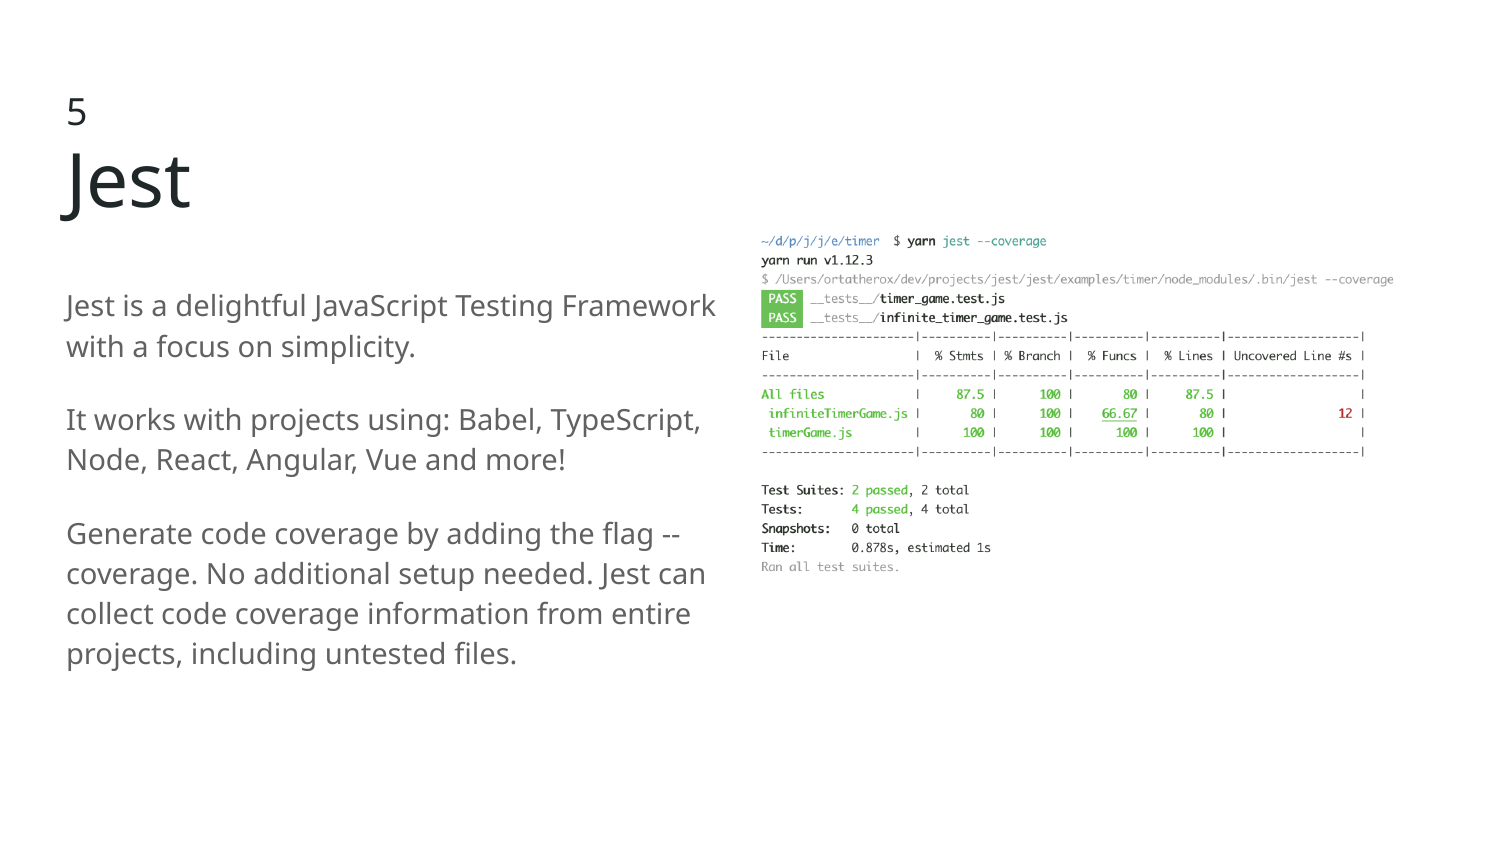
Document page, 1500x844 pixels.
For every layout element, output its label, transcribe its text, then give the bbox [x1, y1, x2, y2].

title 5 Jest [51, 72, 722, 238]
picture [757, 231, 1459, 613]
list Jest is a delightful JavaScript Testing Framework with a focus on simplicity. It works with projects using: Babel, TypeScript, Node, React, Angular, Vue and more! Generate code coverage by adding the flag --coverage. No additional setup needed. Jest can collect code coverage information from entire projects, including untested files. [51, 267, 750, 766]
